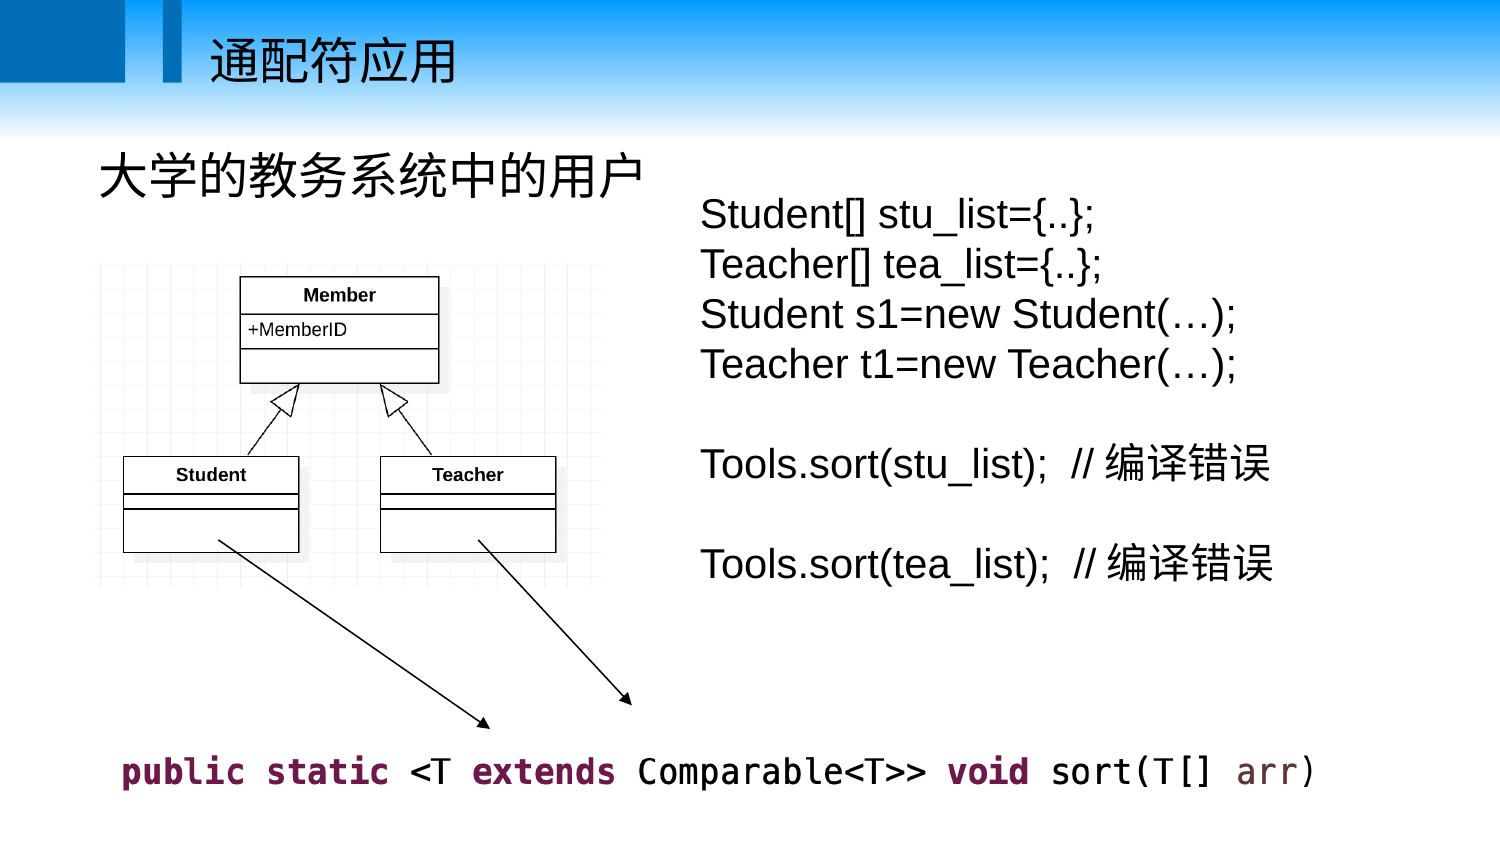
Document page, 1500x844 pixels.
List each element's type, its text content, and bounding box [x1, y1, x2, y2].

text_box Student[] stu_list={..}; Teacher[] tea_list={..}; Student s1=new Student(…); Teacher t1=new Teacher(…); Tools.sort(stu_list); //编译错误 Tools.sort(tea_list); //编译错误 [685, 179, 1406, 645]
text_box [477, 539, 632, 706]
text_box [218, 539, 491, 730]
text_box 大学的教务系统中的用户 [60, 137, 664, 212]
picture [91, 731, 1368, 816]
text_box 通配符应用 [194, 10, 786, 97]
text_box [0, 0, 182, 83]
picture [94, 263, 602, 588]
